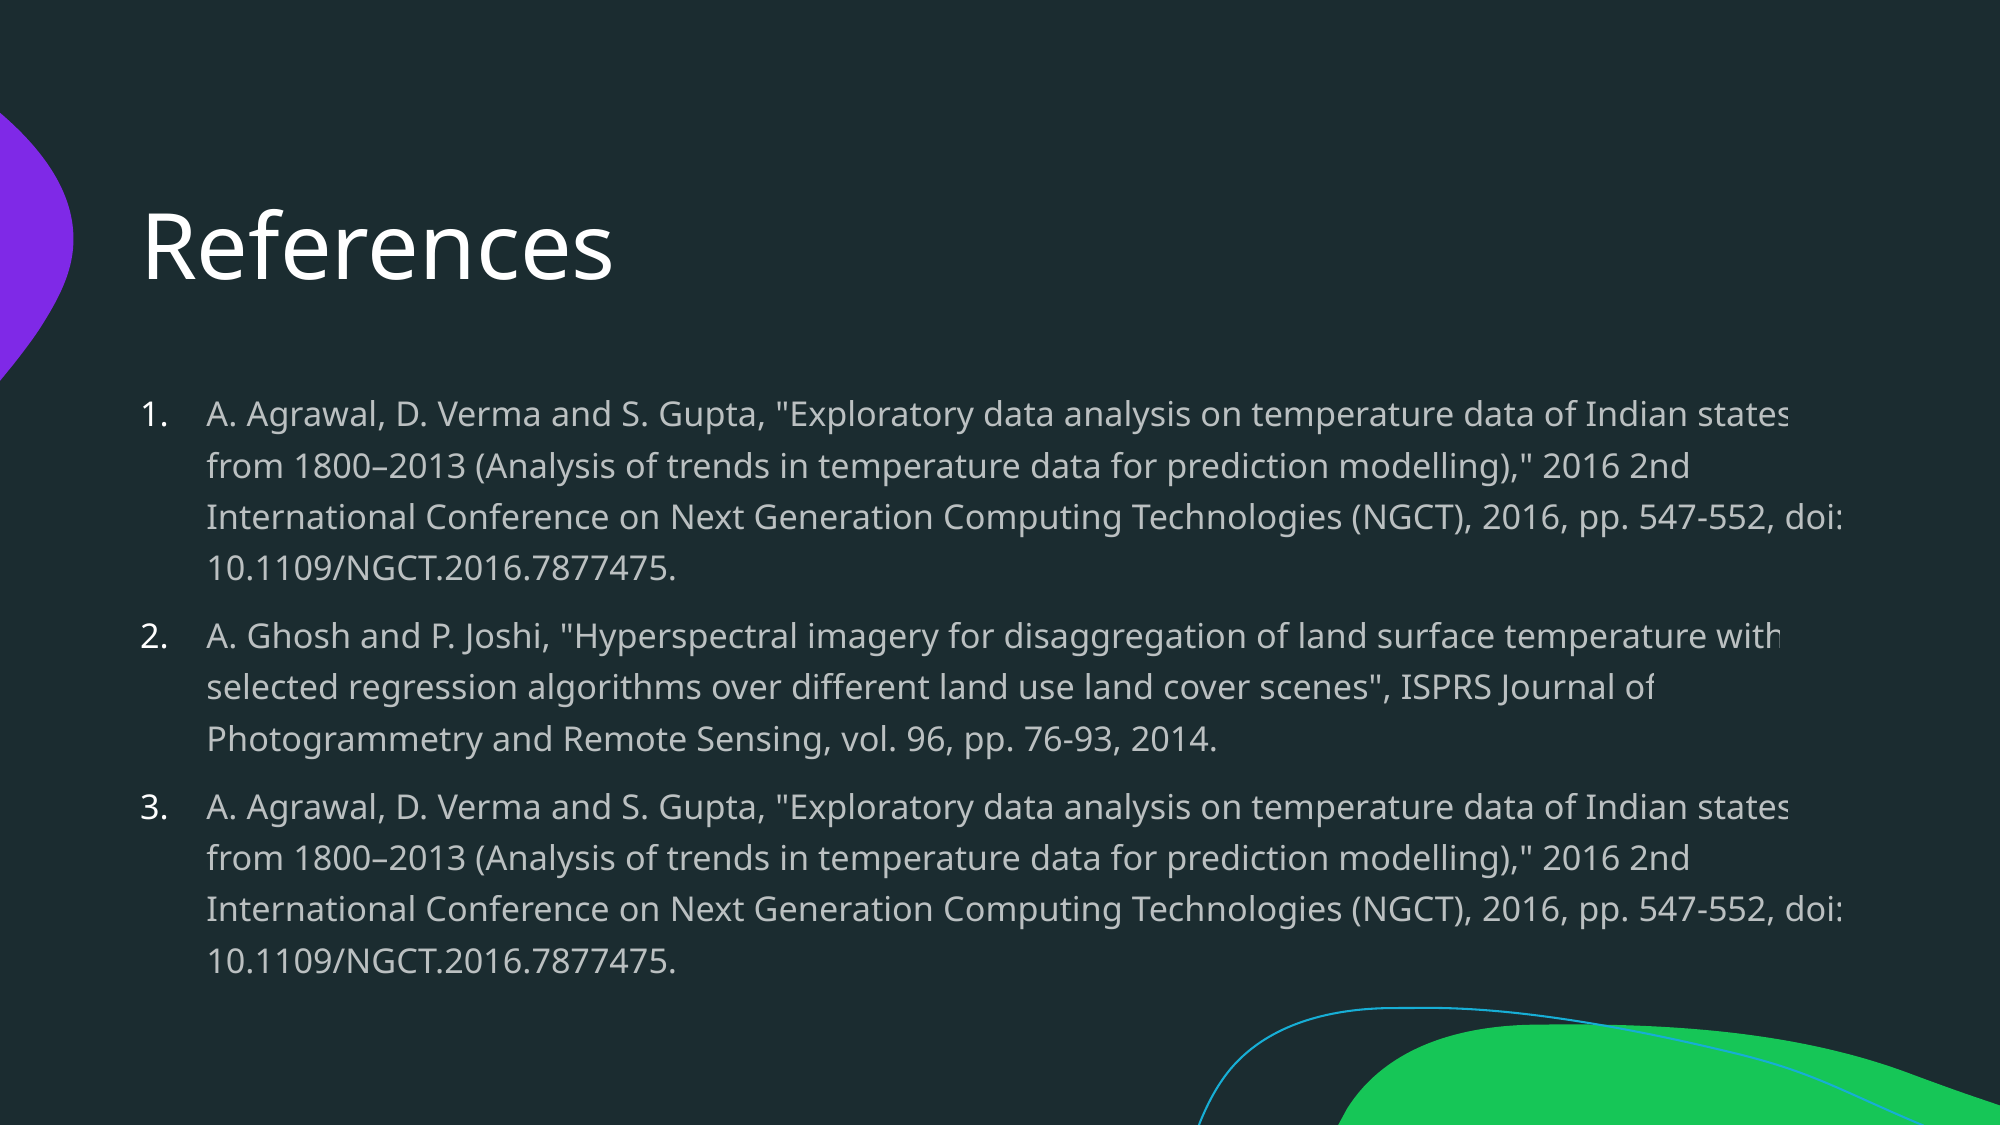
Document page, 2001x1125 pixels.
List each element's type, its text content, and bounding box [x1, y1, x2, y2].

title References [125, 125, 1875, 375]
list A. Agrawal, D. Verma and S. Gupta, "Exploratory data analysis on temperature data of Indian states from 1800–2013 (Analysis of trends in temperature data for prediction modelling)," 2016 2nd International Conference on Next Generation Computing Technologies (NGCT), 2016, pp. 547-552, doi: 10.1109/NGCT.2016.7877475. A. Ghosh and P. Joshi, "Hyperspectral imagery for disaggregation of land surface temperature with selected regression algorithms over different land use land cover scenes", ISPRS Journal of Photogrammetry and Remote Sensing, vol. 96, pp. 76-93, 2014. A. Agrawal, D. Verma and S. Gupta, "Exploratory data analysis on temperature data of Indian states from 1800–2013 (Analysis of trends in temperature data for prediction modelling)," 2016 2nd International Conference on Next Generation Computing Technologies (NGCT), 2016, pp. 547-552, doi: 10.1109/NGCT.2016.7877475. [125, 375, 1875, 1002]
